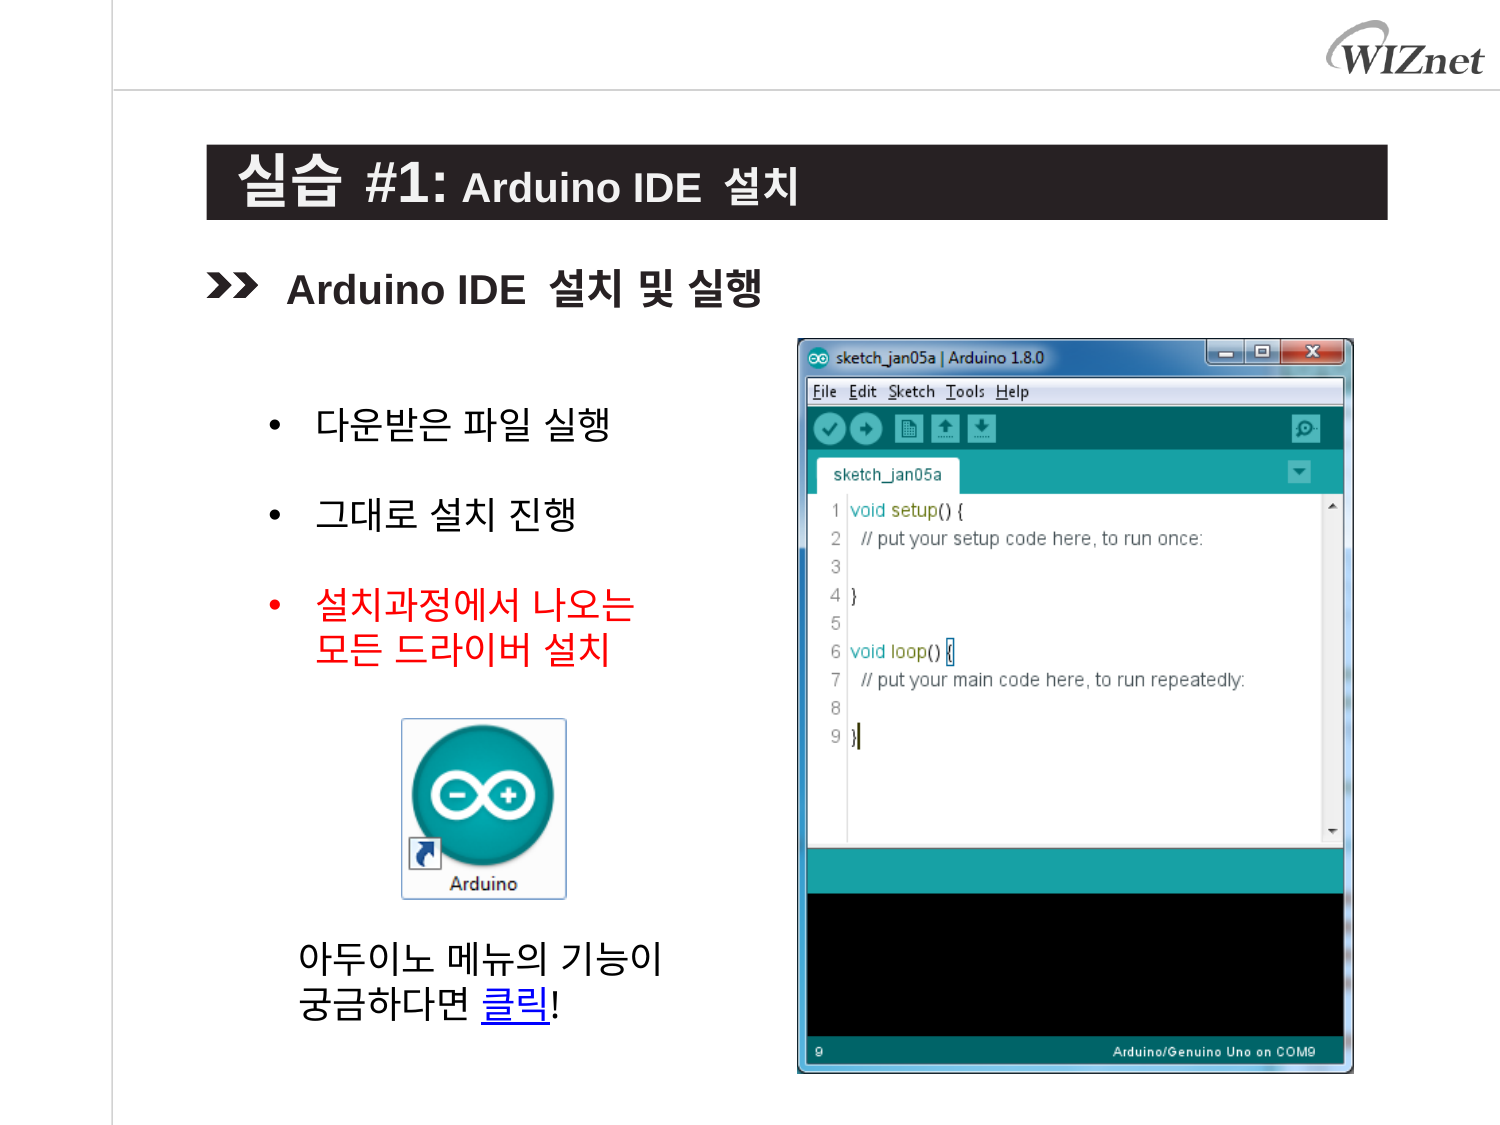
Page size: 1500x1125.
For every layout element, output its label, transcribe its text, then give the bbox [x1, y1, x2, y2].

picture [401, 718, 567, 901]
text_box 아두이노 메뉴의 기능이 궁금하다면 클릭! [283, 928, 680, 1043]
picture [1326, 20, 1485, 74]
picture [796, 337, 1354, 1074]
text_box 다운받은 파일 실행 그대로 설치 진행 설치과정에서 나오는 모든 드라이버 설치 [258, 396, 710, 677]
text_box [206, 255, 1329, 322]
text_box 실습 #1: Arduino IDE 설치 [194, 137, 1447, 222]
